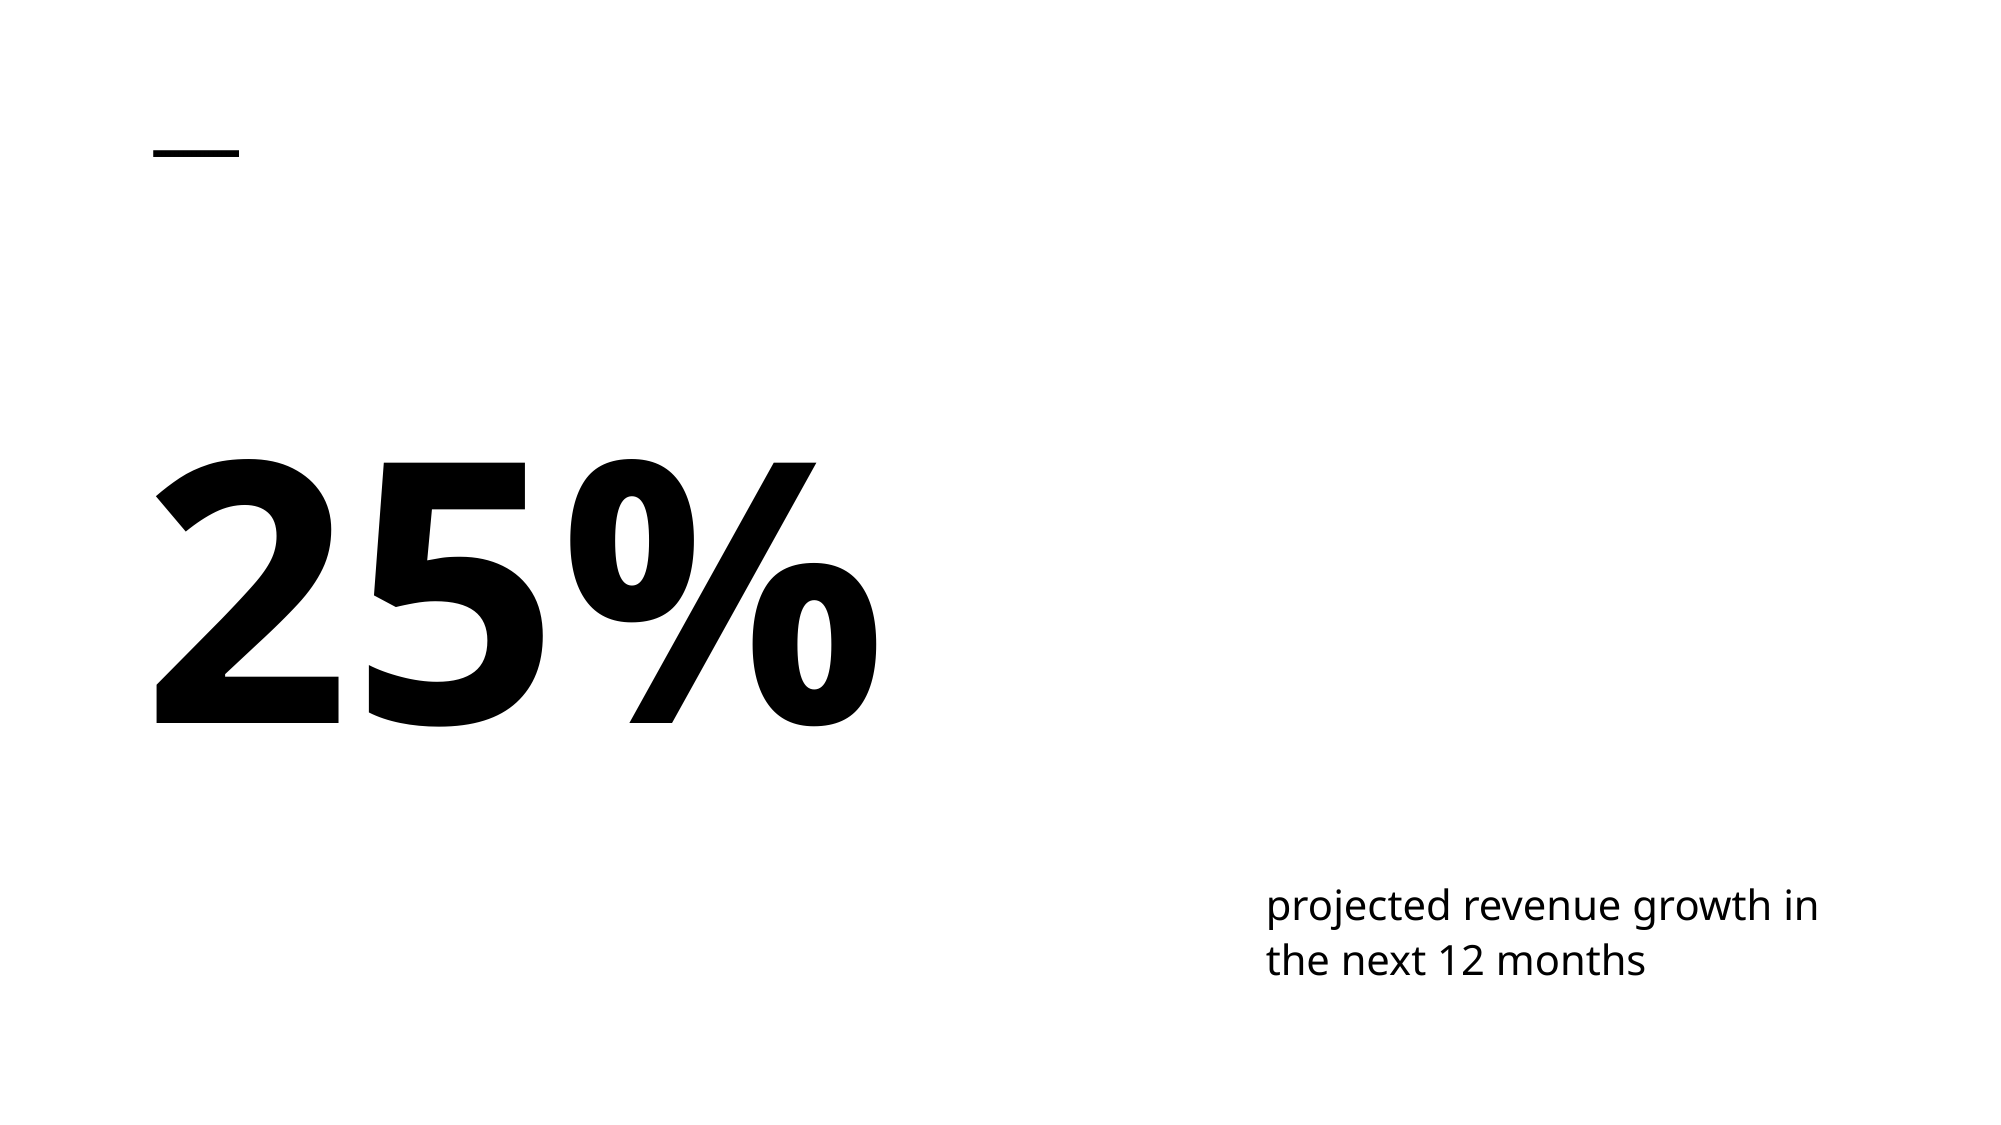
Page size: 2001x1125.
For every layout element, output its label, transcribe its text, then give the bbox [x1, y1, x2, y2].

list 25% [127, 98, 1856, 810]
title projected revenue growth in the next 12 months [1250, 708, 1865, 992]
